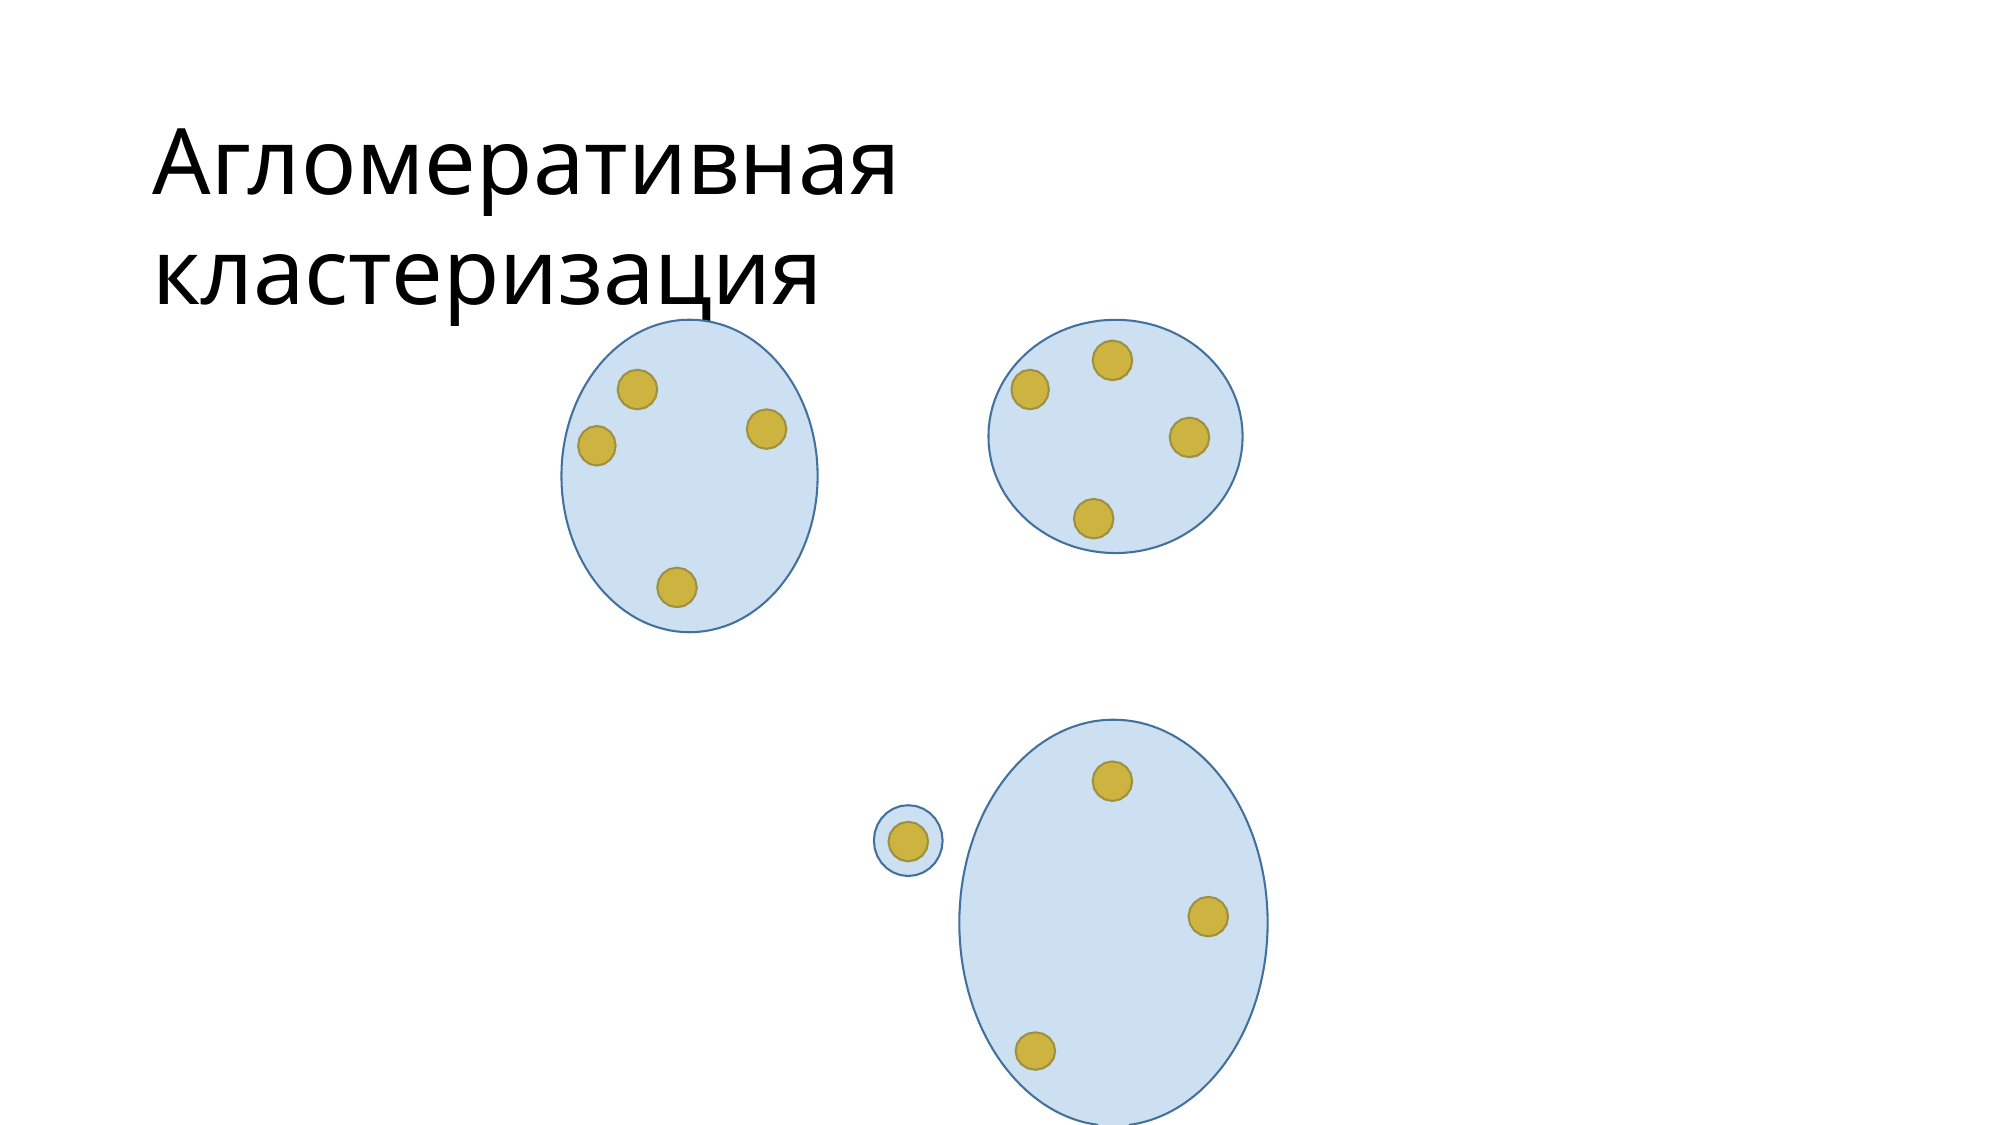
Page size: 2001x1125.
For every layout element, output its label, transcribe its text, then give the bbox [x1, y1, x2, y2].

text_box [958, 718, 1269, 1125]
title Агломеративная кластеризация [150, 100, 1378, 323]
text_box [987, 318, 1244, 555]
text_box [560, 318, 819, 634]
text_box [872, 803, 944, 878]
